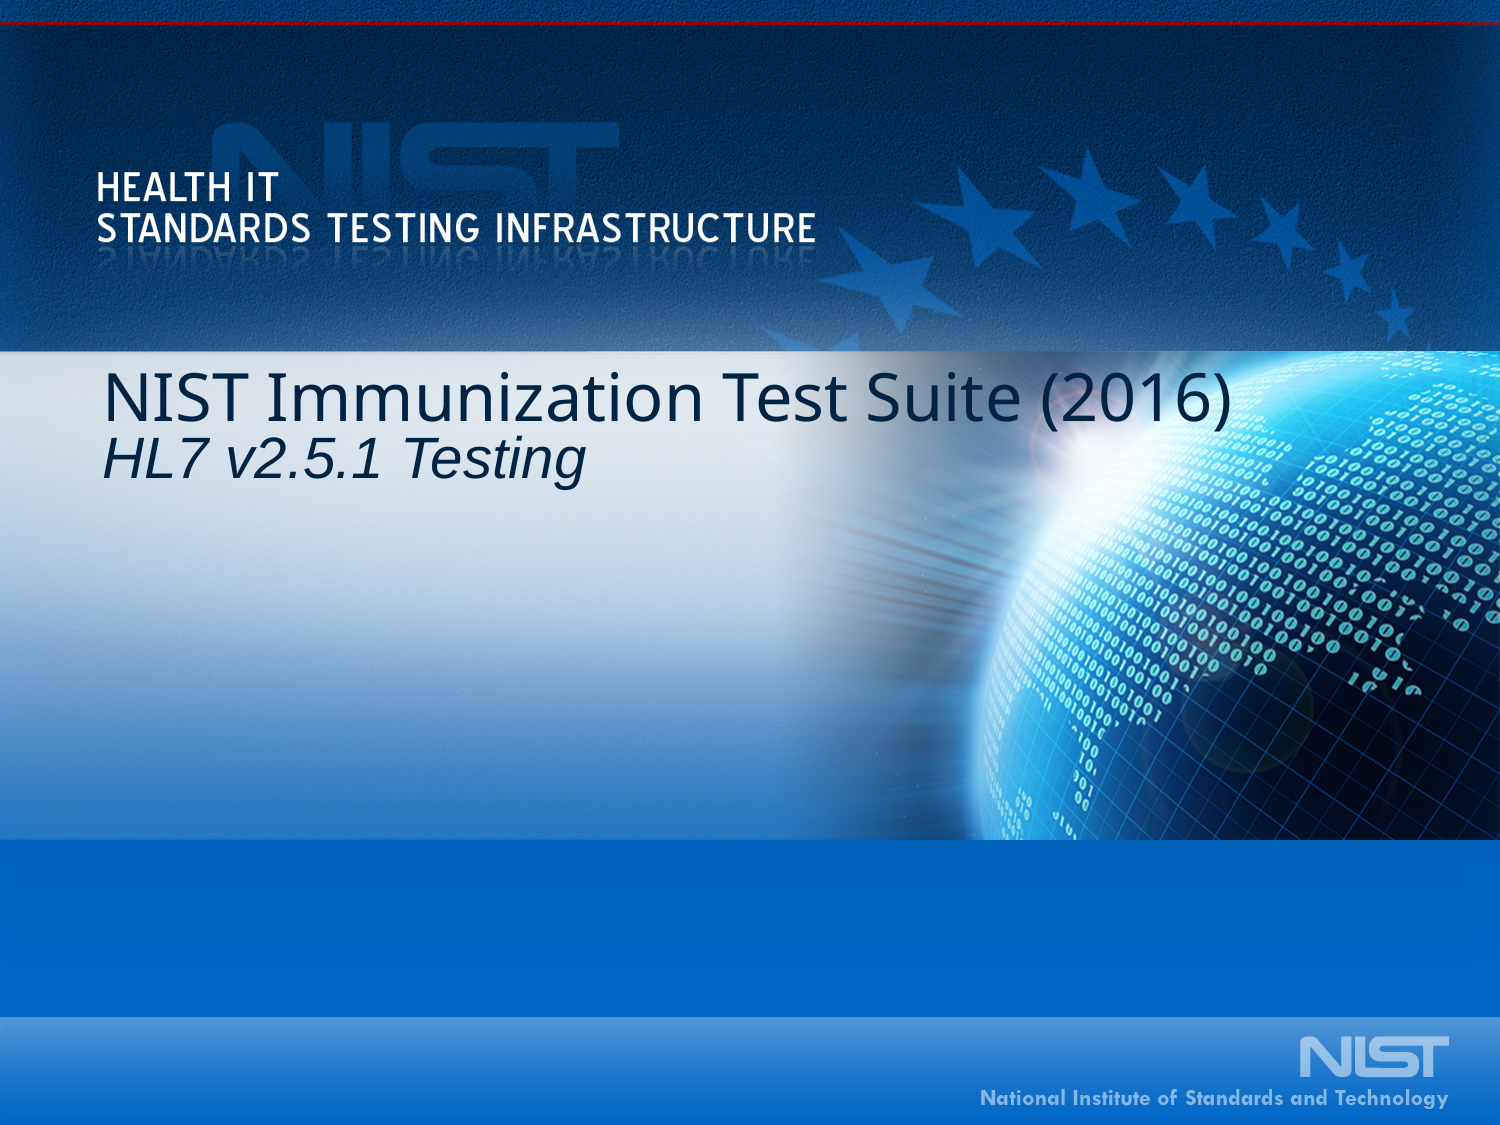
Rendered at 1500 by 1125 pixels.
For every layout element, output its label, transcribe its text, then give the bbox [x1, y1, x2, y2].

picture [1433, 392, 1442, 397]
picture [1386, 432, 1396, 439]
picture [1395, 424, 1407, 432]
picture [1444, 402, 1457, 409]
picture [1409, 405, 1418, 411]
picture [1372, 417, 1389, 425]
picture [1447, 415, 1457, 421]
picture [1424, 432, 1433, 438]
picture [1409, 428, 1421, 435]
picture [1419, 408, 1431, 414]
picture [1449, 426, 1459, 433]
picture [1422, 418, 1434, 425]
picture [1362, 439, 1372, 447]
picture [1374, 429, 1385, 436]
picture [1397, 412, 1409, 418]
picture [1385, 411, 1396, 415]
picture [1435, 422, 1448, 430]
picture [1472, 423, 1493, 430]
text_box NIST Immunization Test Suite (2016) HL7 v2.5.1 Testing [87, 362, 581, 546]
picture [1432, 412, 1445, 418]
picture [0, 0, 1500, 1125]
picture [1386, 421, 1395, 428]
picture [1421, 397, 1443, 408]
picture [1410, 415, 1420, 421]
